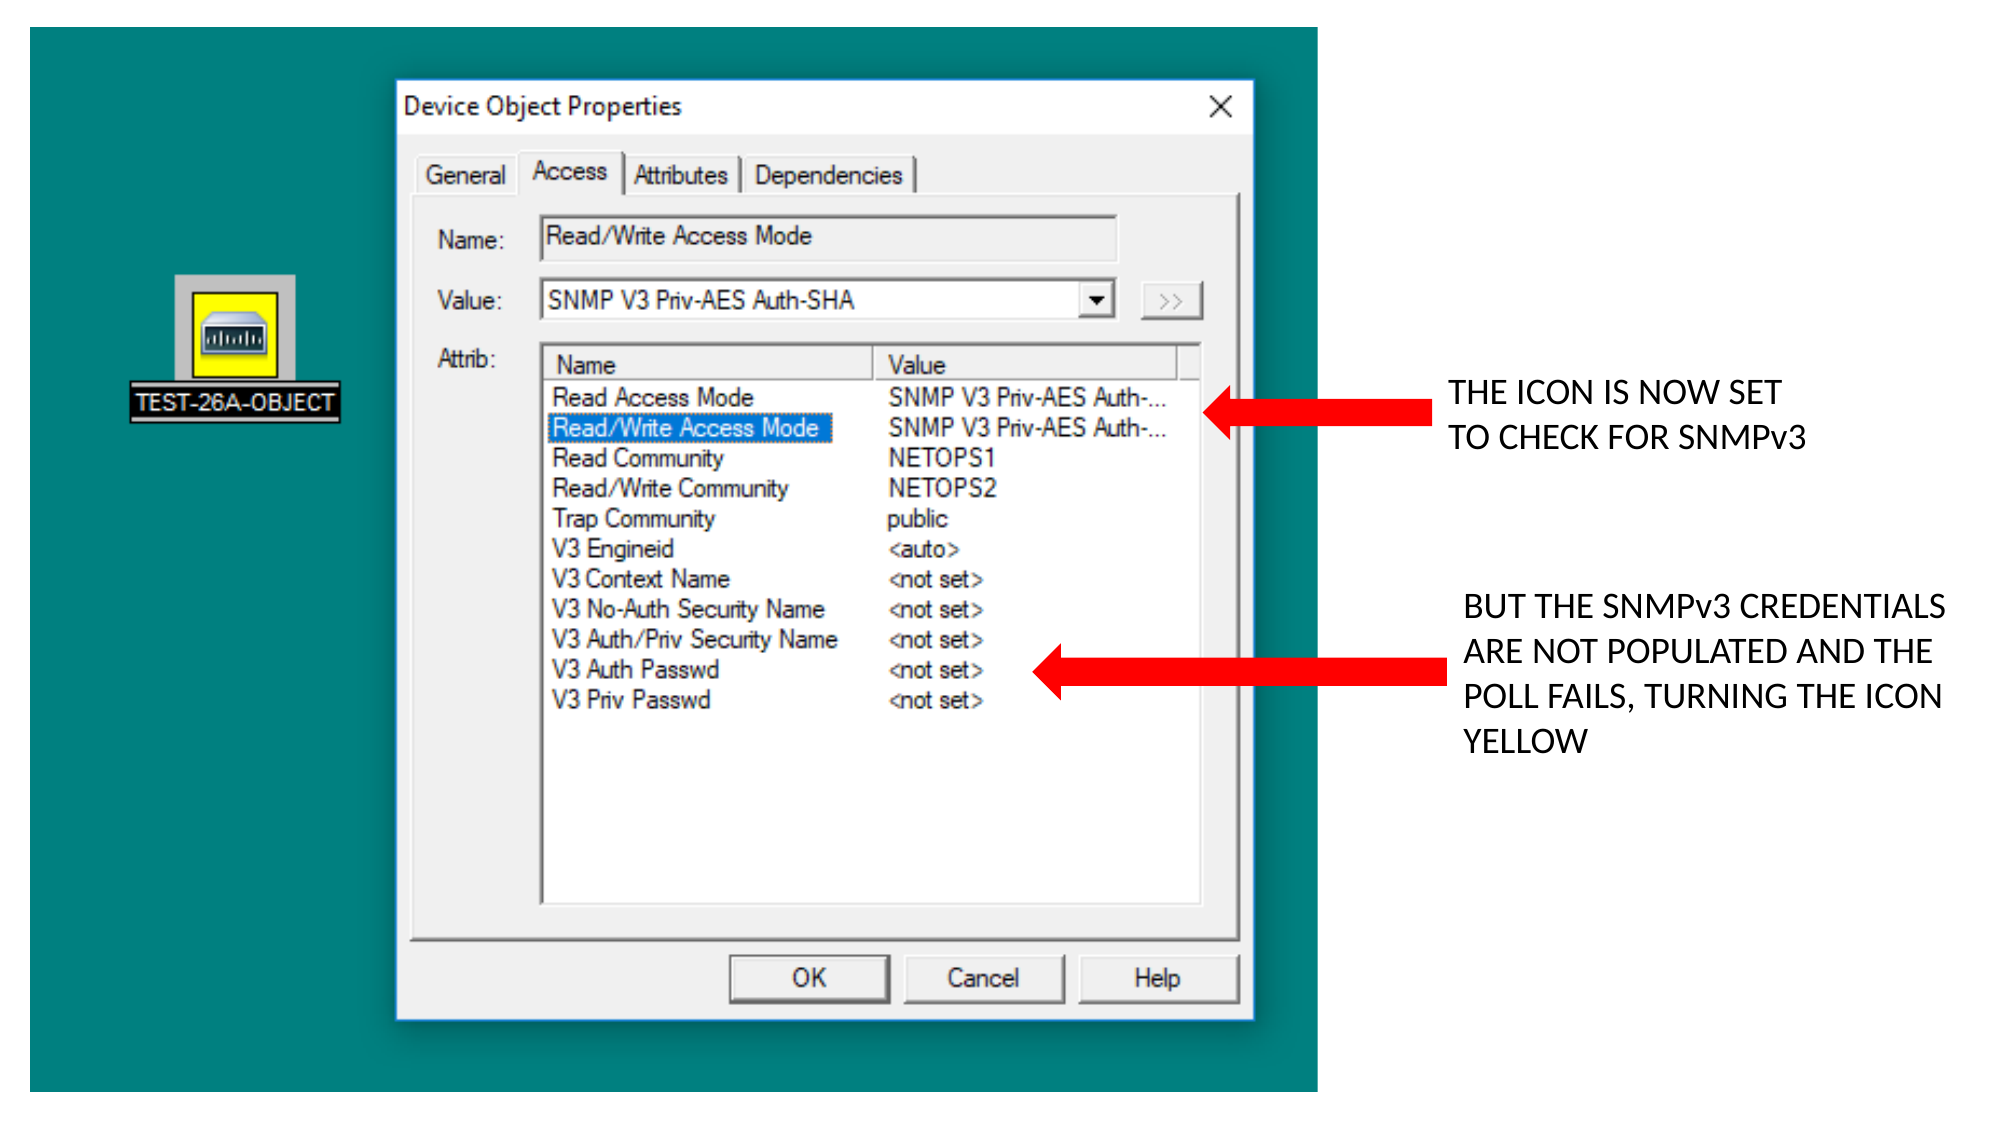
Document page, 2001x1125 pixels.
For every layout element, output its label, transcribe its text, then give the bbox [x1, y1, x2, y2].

text_box THE ICON IS NOW SET TO CHECK FOR SNMPv3 [1433, 359, 1822, 465]
picture [30, 27, 1318, 1092]
text_box [1318, 398, 1433, 427]
text_box [1318, 657, 1447, 686]
text_box BUT THE SNMPv3 CREDENTIALS ARE NOT POPULATED AND THE POLL FAILS, TURNING THE ICON YELLOW [1448, 573, 1962, 769]
